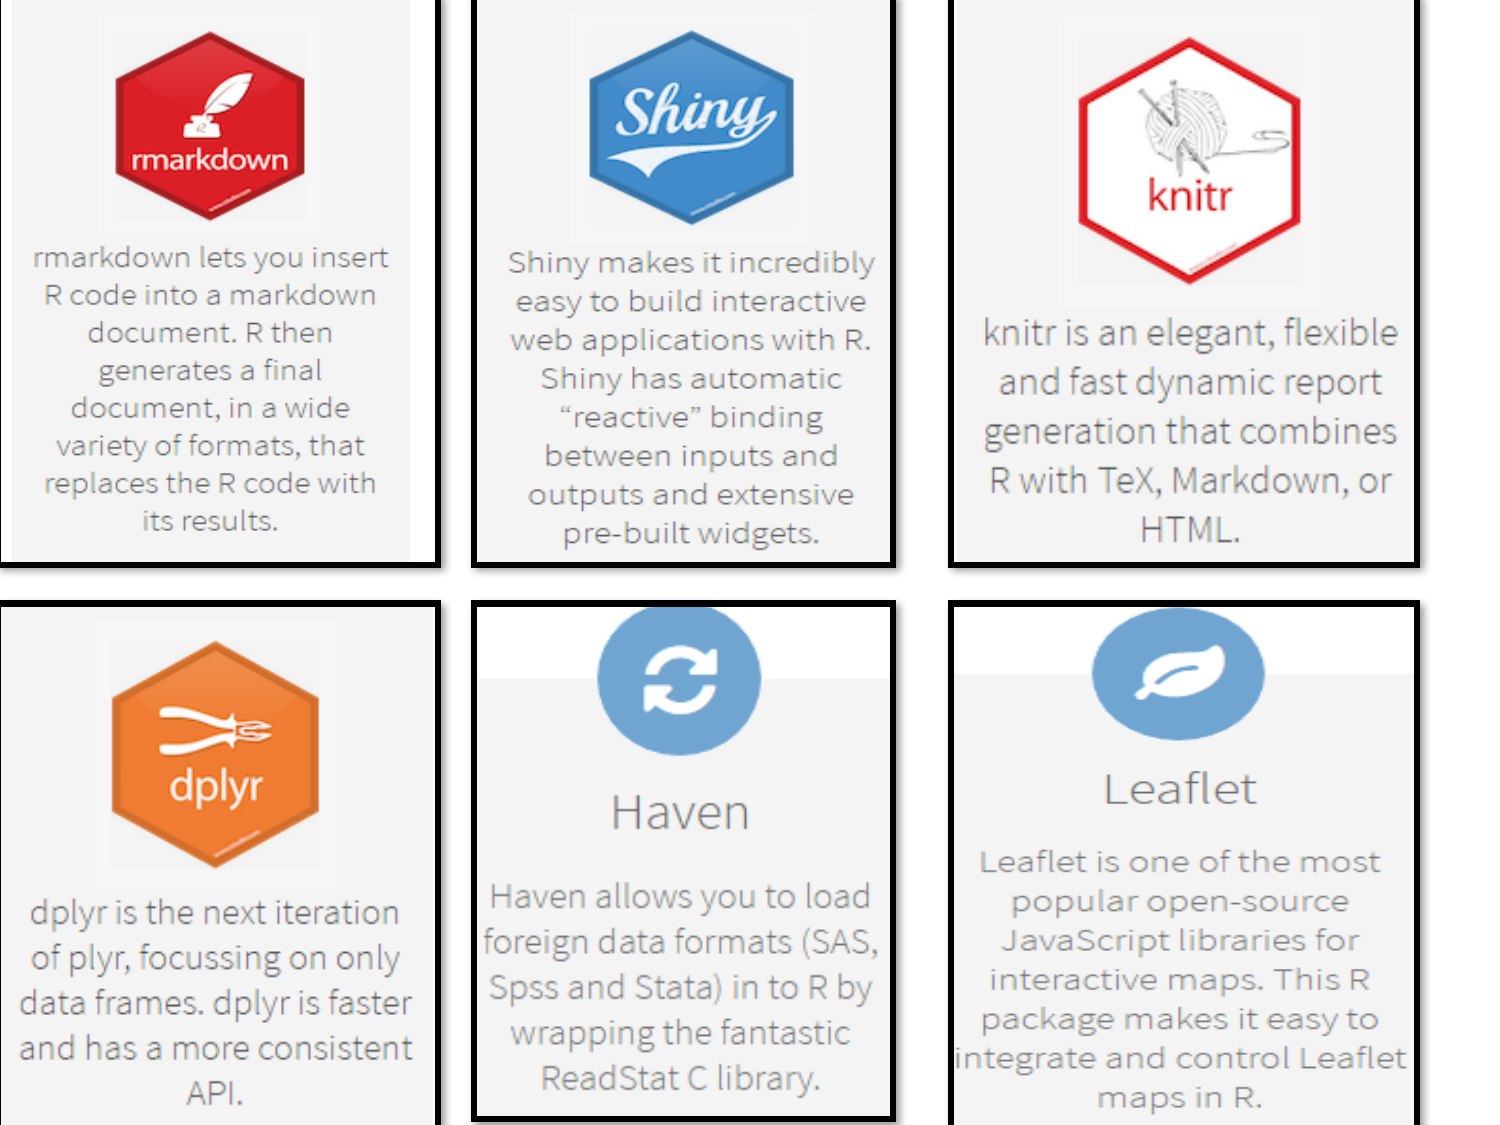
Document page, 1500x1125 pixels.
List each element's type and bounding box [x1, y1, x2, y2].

picture [953, 0, 1414, 563]
picture [953, 606, 1414, 1125]
picture [1, 0, 436, 563]
picture [476, 606, 891, 1117]
picture [1, 606, 436, 1125]
picture [476, 0, 891, 563]
